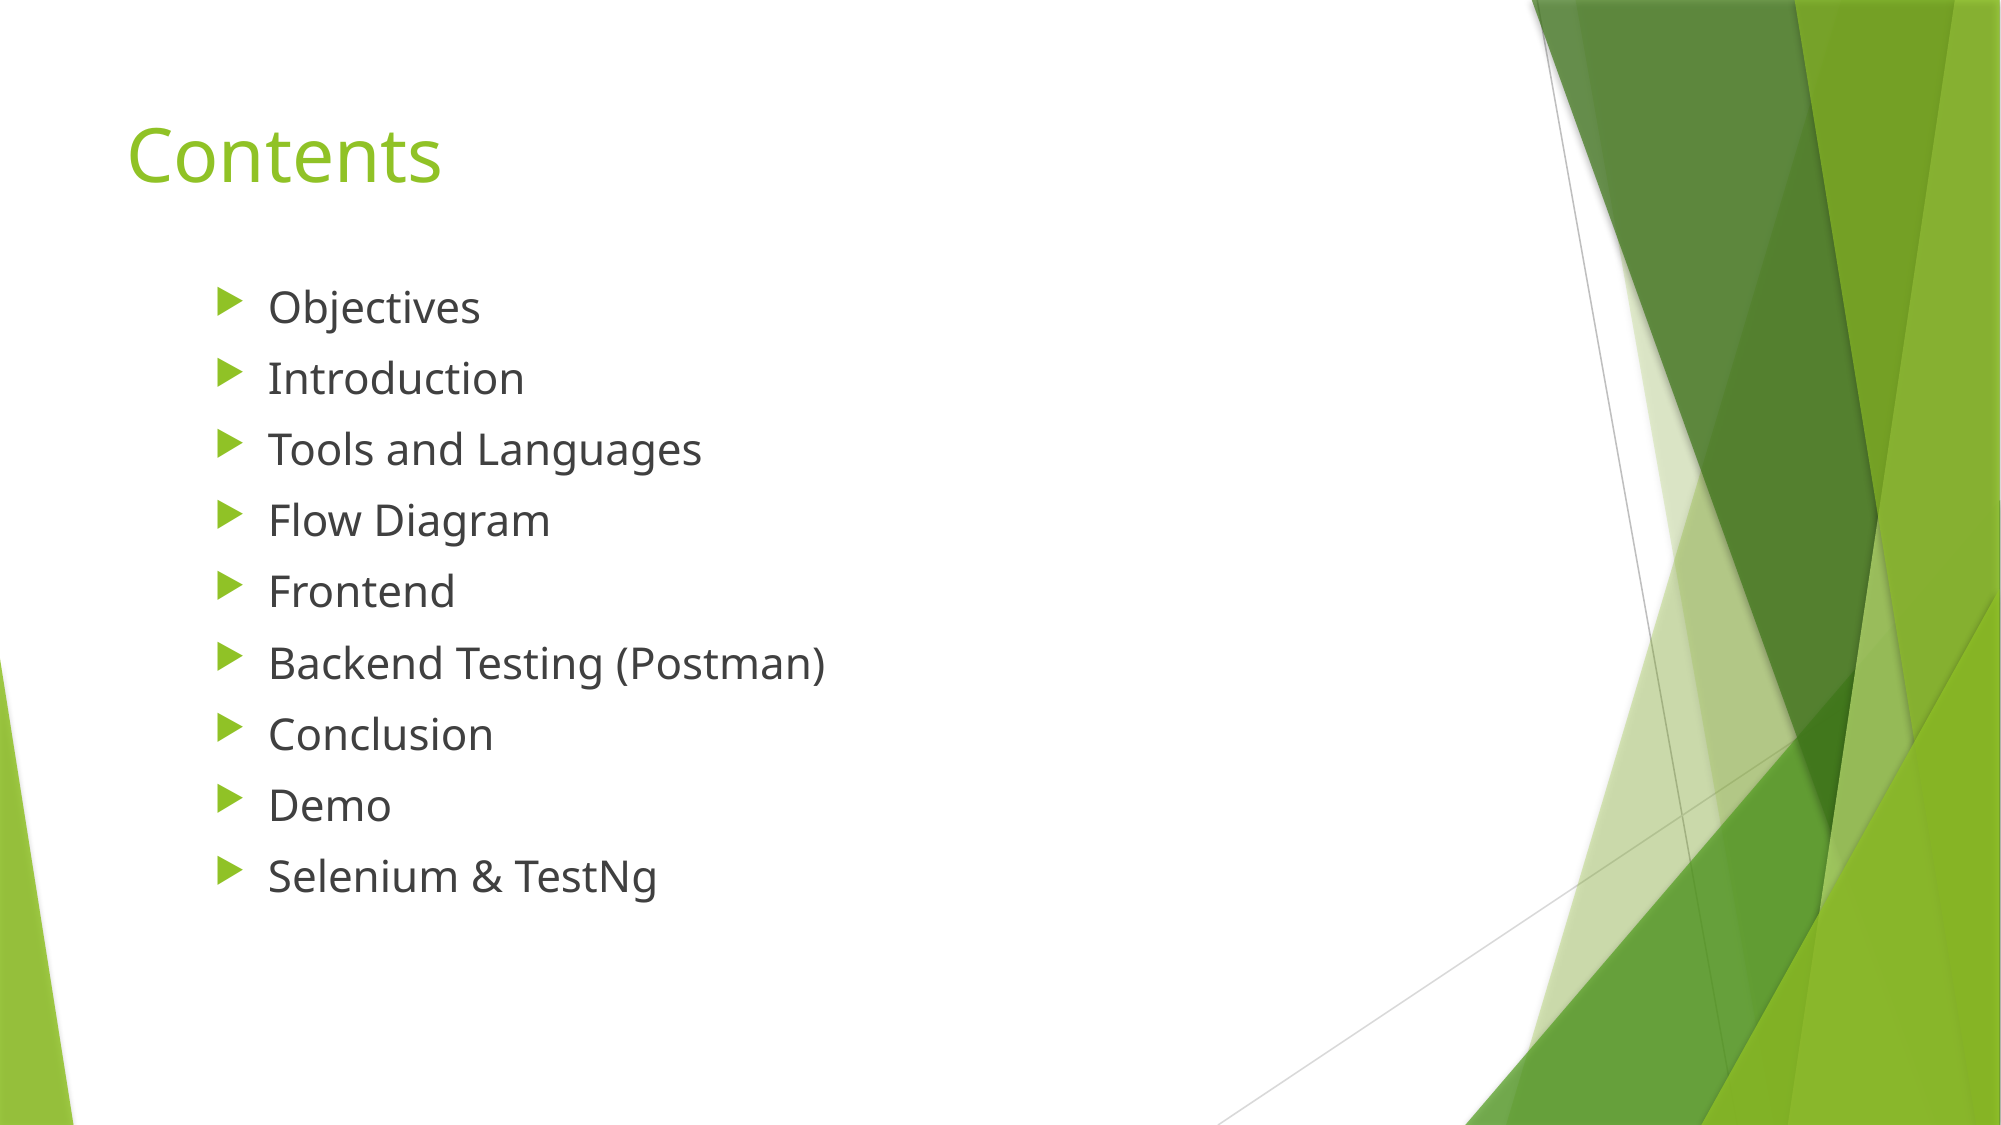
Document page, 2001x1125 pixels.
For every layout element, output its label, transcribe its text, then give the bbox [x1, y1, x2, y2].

title Contents [111, 99, 1522, 317]
list Objectives Introduction Tools and Languages Flow Diagram Frontend Backend Testing (Postman) Conclusion Demo Selenium & TestNg [199, 272, 1610, 909]
